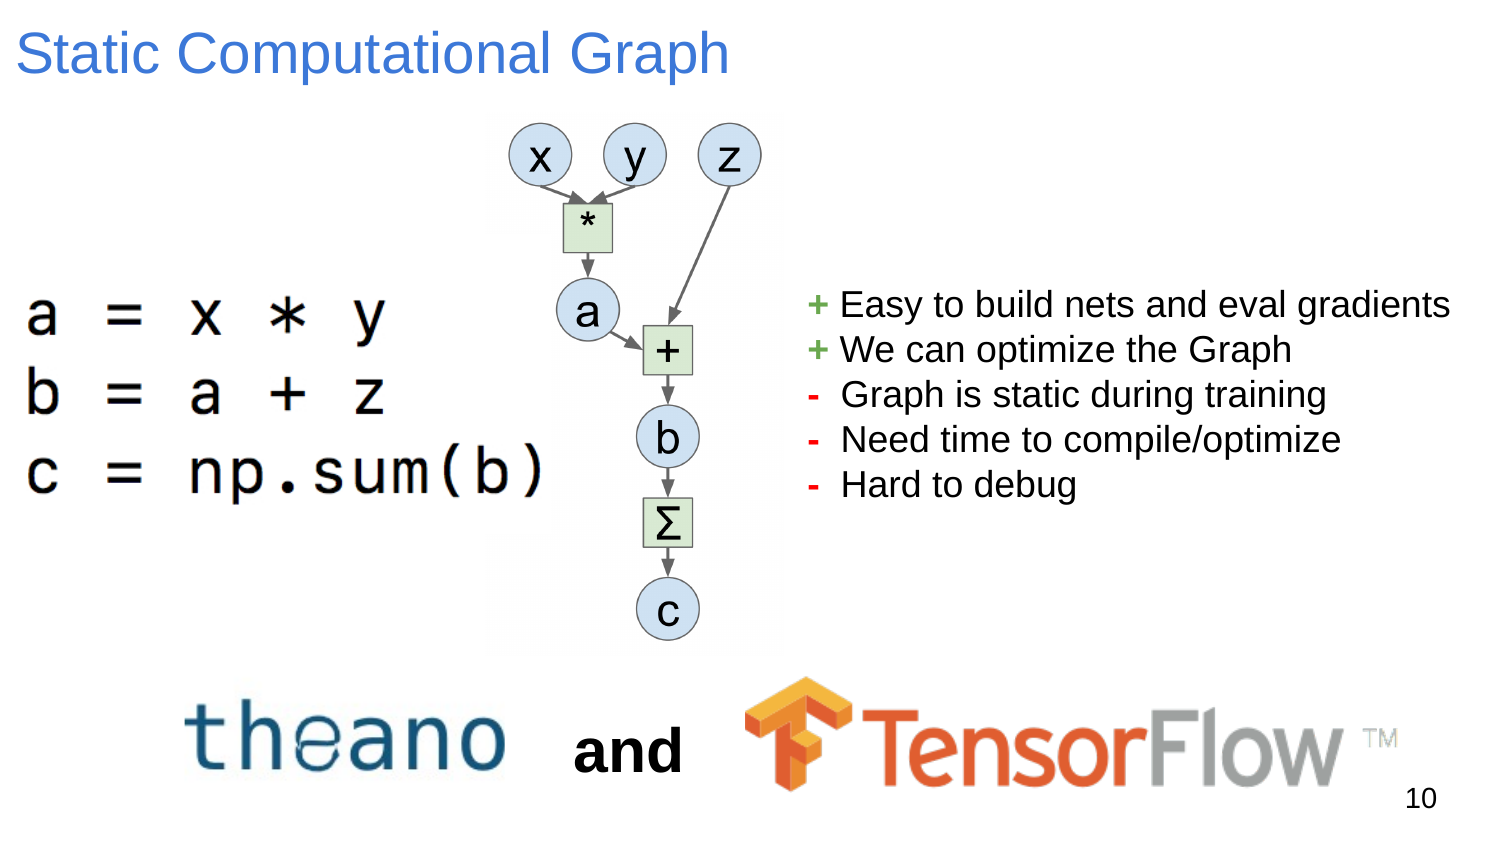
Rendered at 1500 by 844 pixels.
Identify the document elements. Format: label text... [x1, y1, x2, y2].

title Static Computational Graph [0, 0, 1398, 94]
text_box and [558, 704, 726, 790]
slide_number ‹#› [1389, 764, 1480, 830]
picture [184, 674, 505, 820]
picture [744, 674, 1398, 793]
text_box + Easy to build nets and eval gradients + We can optimize the Graph - Graph is static during training - Need time to compile/optimize - Hard to debug [788, 215, 1500, 571]
picture [17, 112, 784, 656]
